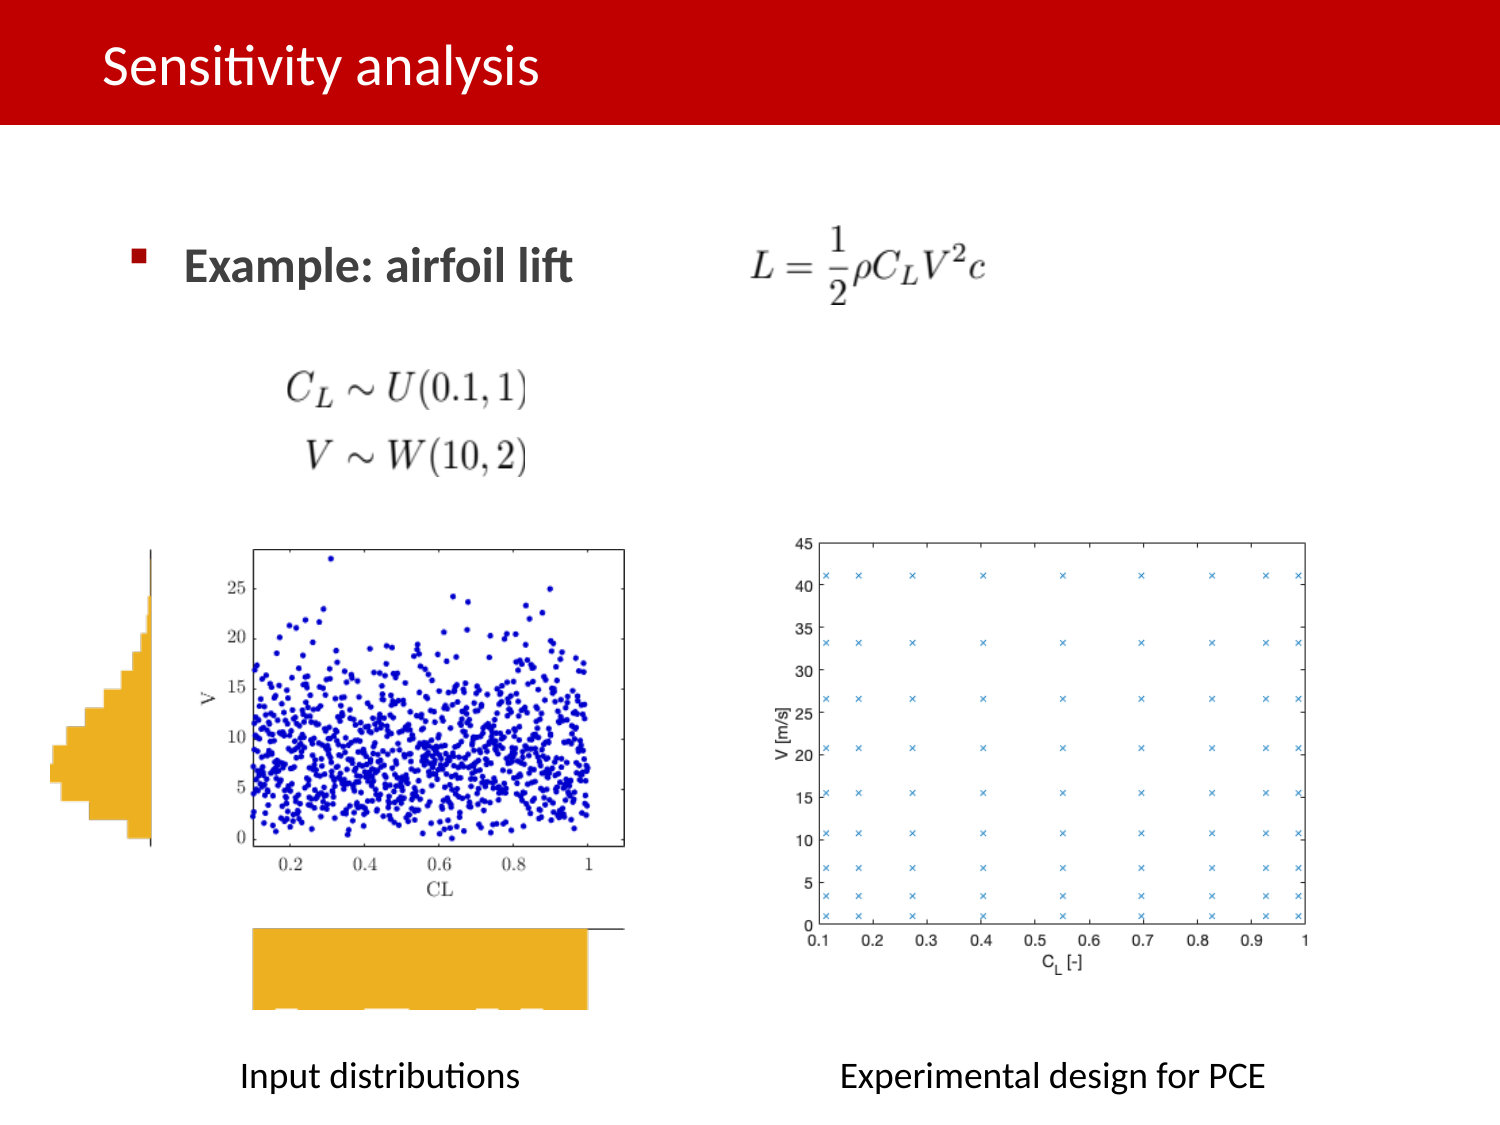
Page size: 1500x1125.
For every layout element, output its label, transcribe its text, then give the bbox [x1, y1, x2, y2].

text_box Example: airfoil lift [112, 224, 1438, 1050]
picture [305, 437, 526, 478]
picture [774, 537, 1308, 976]
text_box Input distributions [224, 1043, 588, 1104]
text_box Experimental design for PCE [825, 1043, 1325, 1104]
picture [749, 224, 986, 305]
picture [49, 549, 626, 1011]
title Sensitivity analysis [87, 0, 1413, 126]
picture [287, 369, 526, 410]
